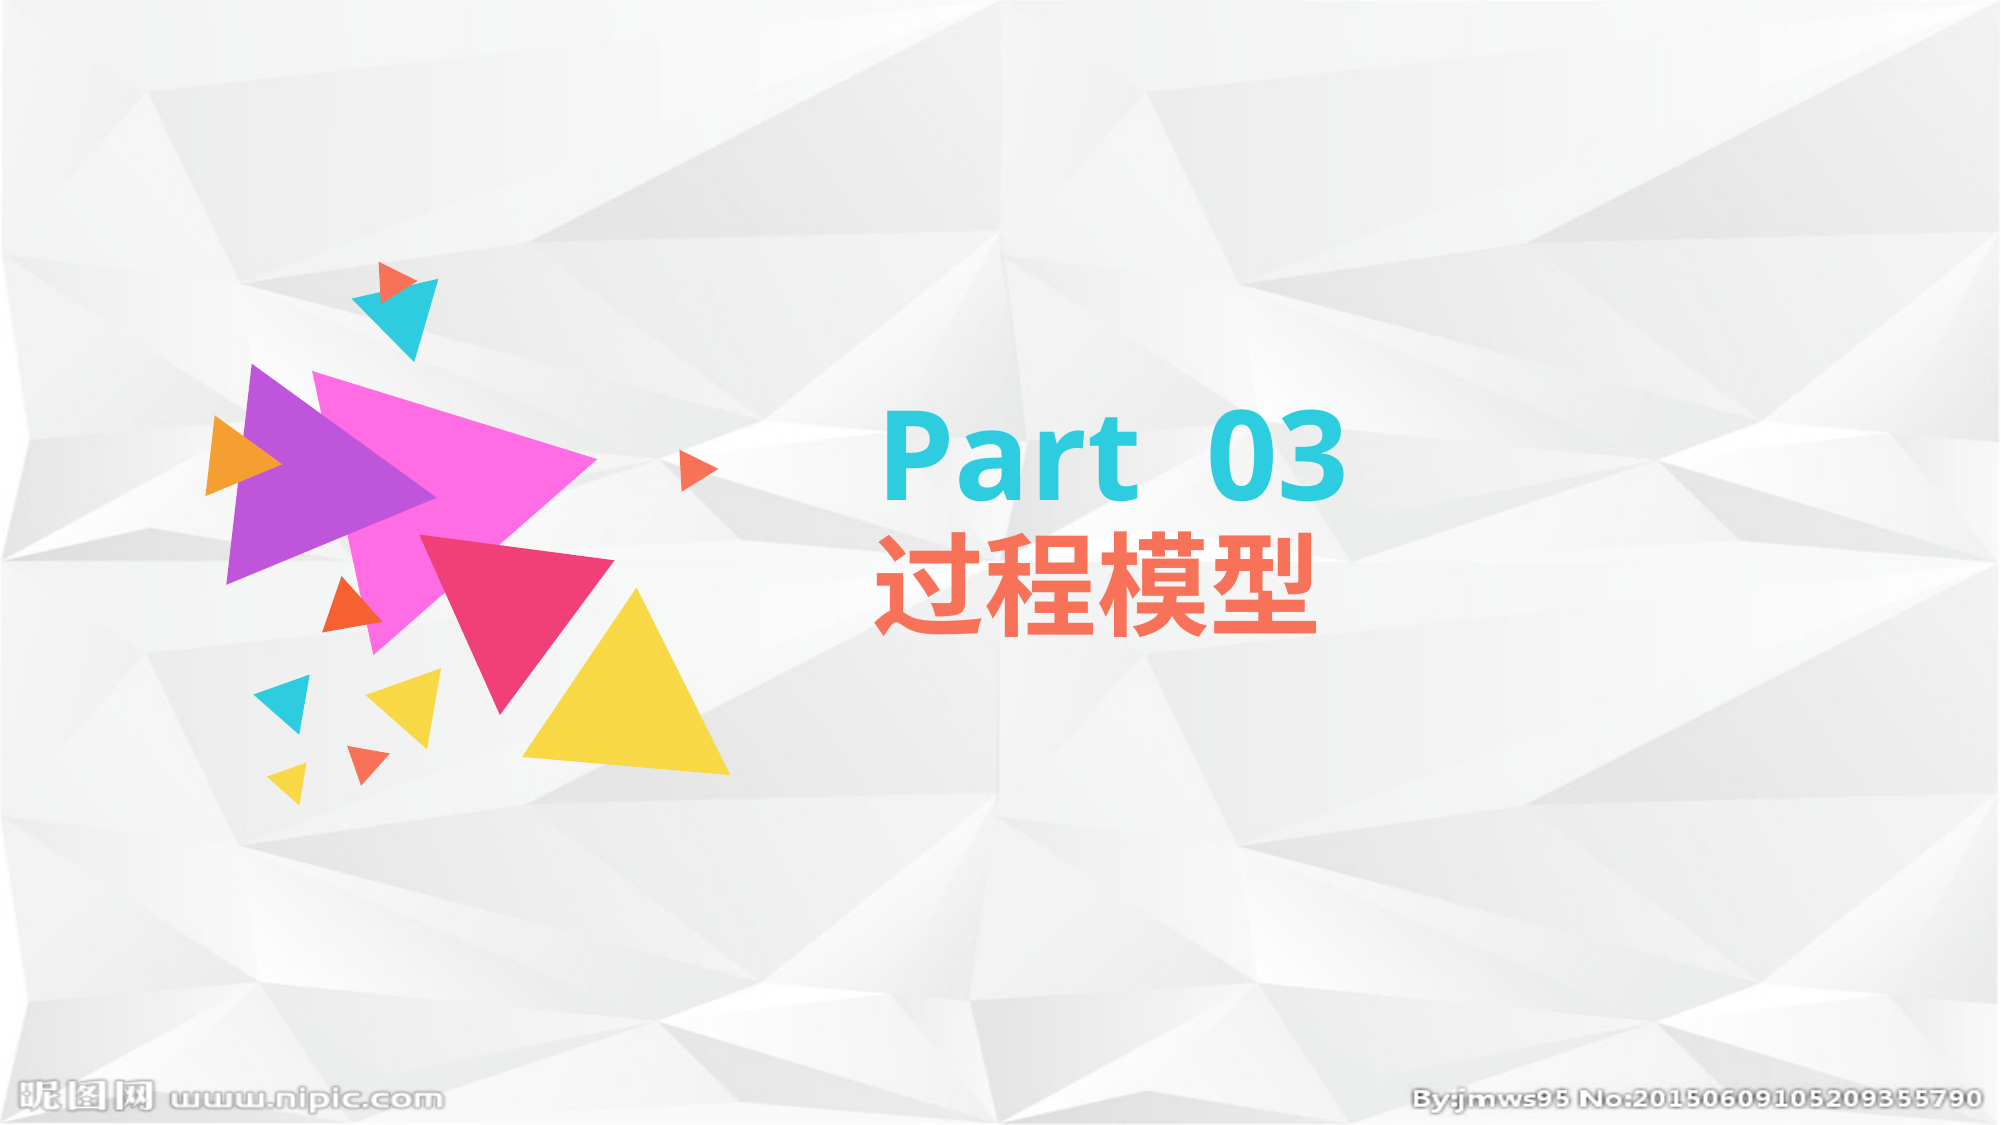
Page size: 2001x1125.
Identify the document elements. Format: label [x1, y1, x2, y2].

text_box [320, 574, 385, 634]
text_box [345, 744, 392, 788]
text_box [363, 666, 443, 752]
text_box [520, 585, 733, 777]
text_box [678, 447, 721, 494]
text_box [225, 361, 439, 587]
text_box [264, 760, 308, 808]
text_box [349, 277, 440, 365]
text_box [417, 533, 617, 717]
text_box [377, 259, 420, 306]
text_box [310, 369, 600, 658]
text_box [204, 413, 285, 498]
picture [0, 0, 2001, 1125]
text_box [251, 672, 312, 737]
text_box [857, 368, 1880, 659]
